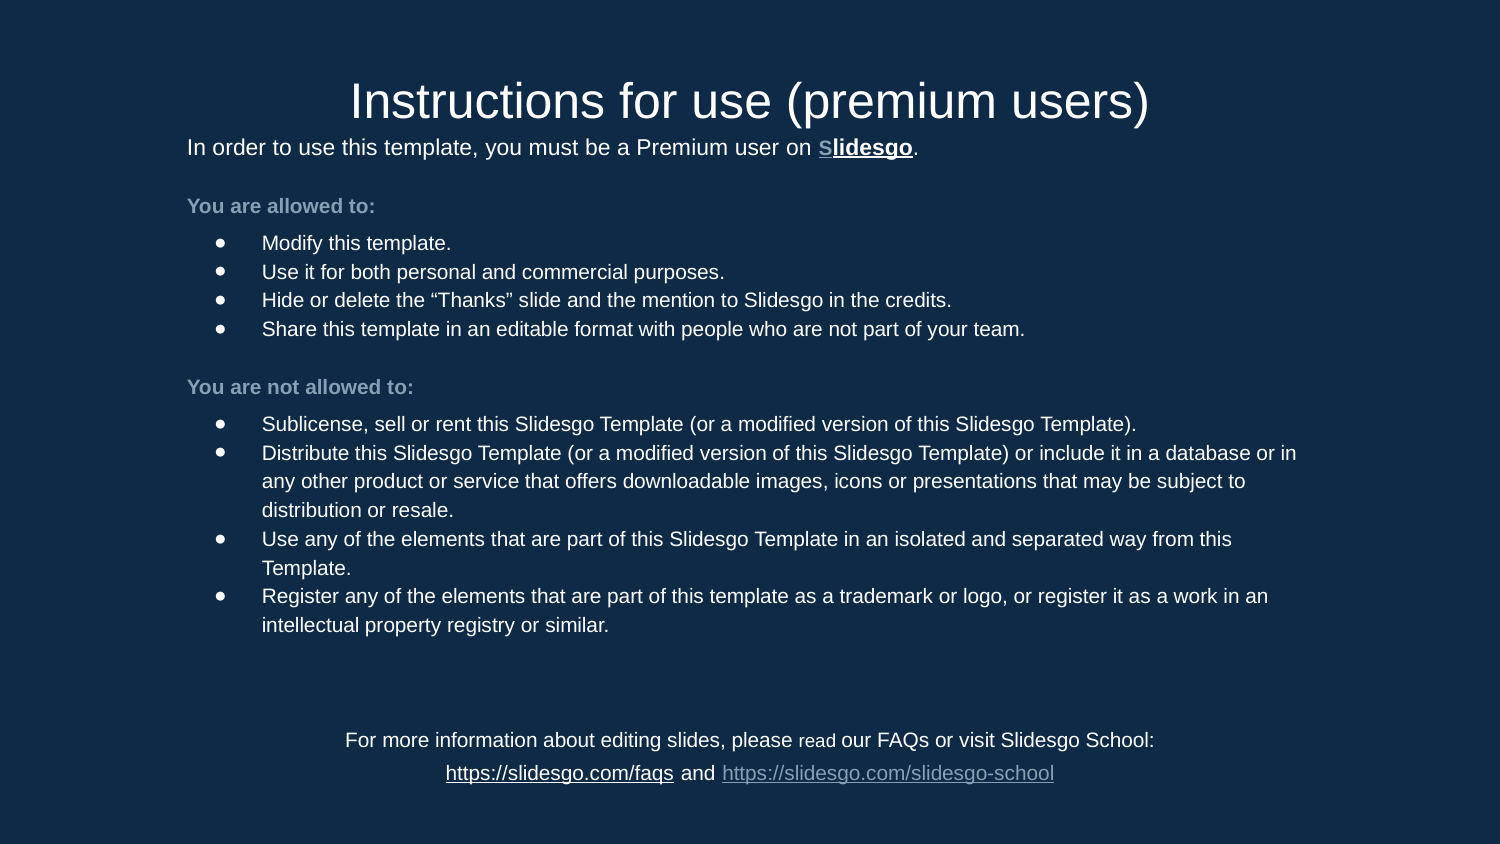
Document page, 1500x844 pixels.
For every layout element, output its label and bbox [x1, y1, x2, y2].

list [171, 113, 1328, 186]
title [171, 53, 1328, 113]
list [171, 707, 1328, 780]
